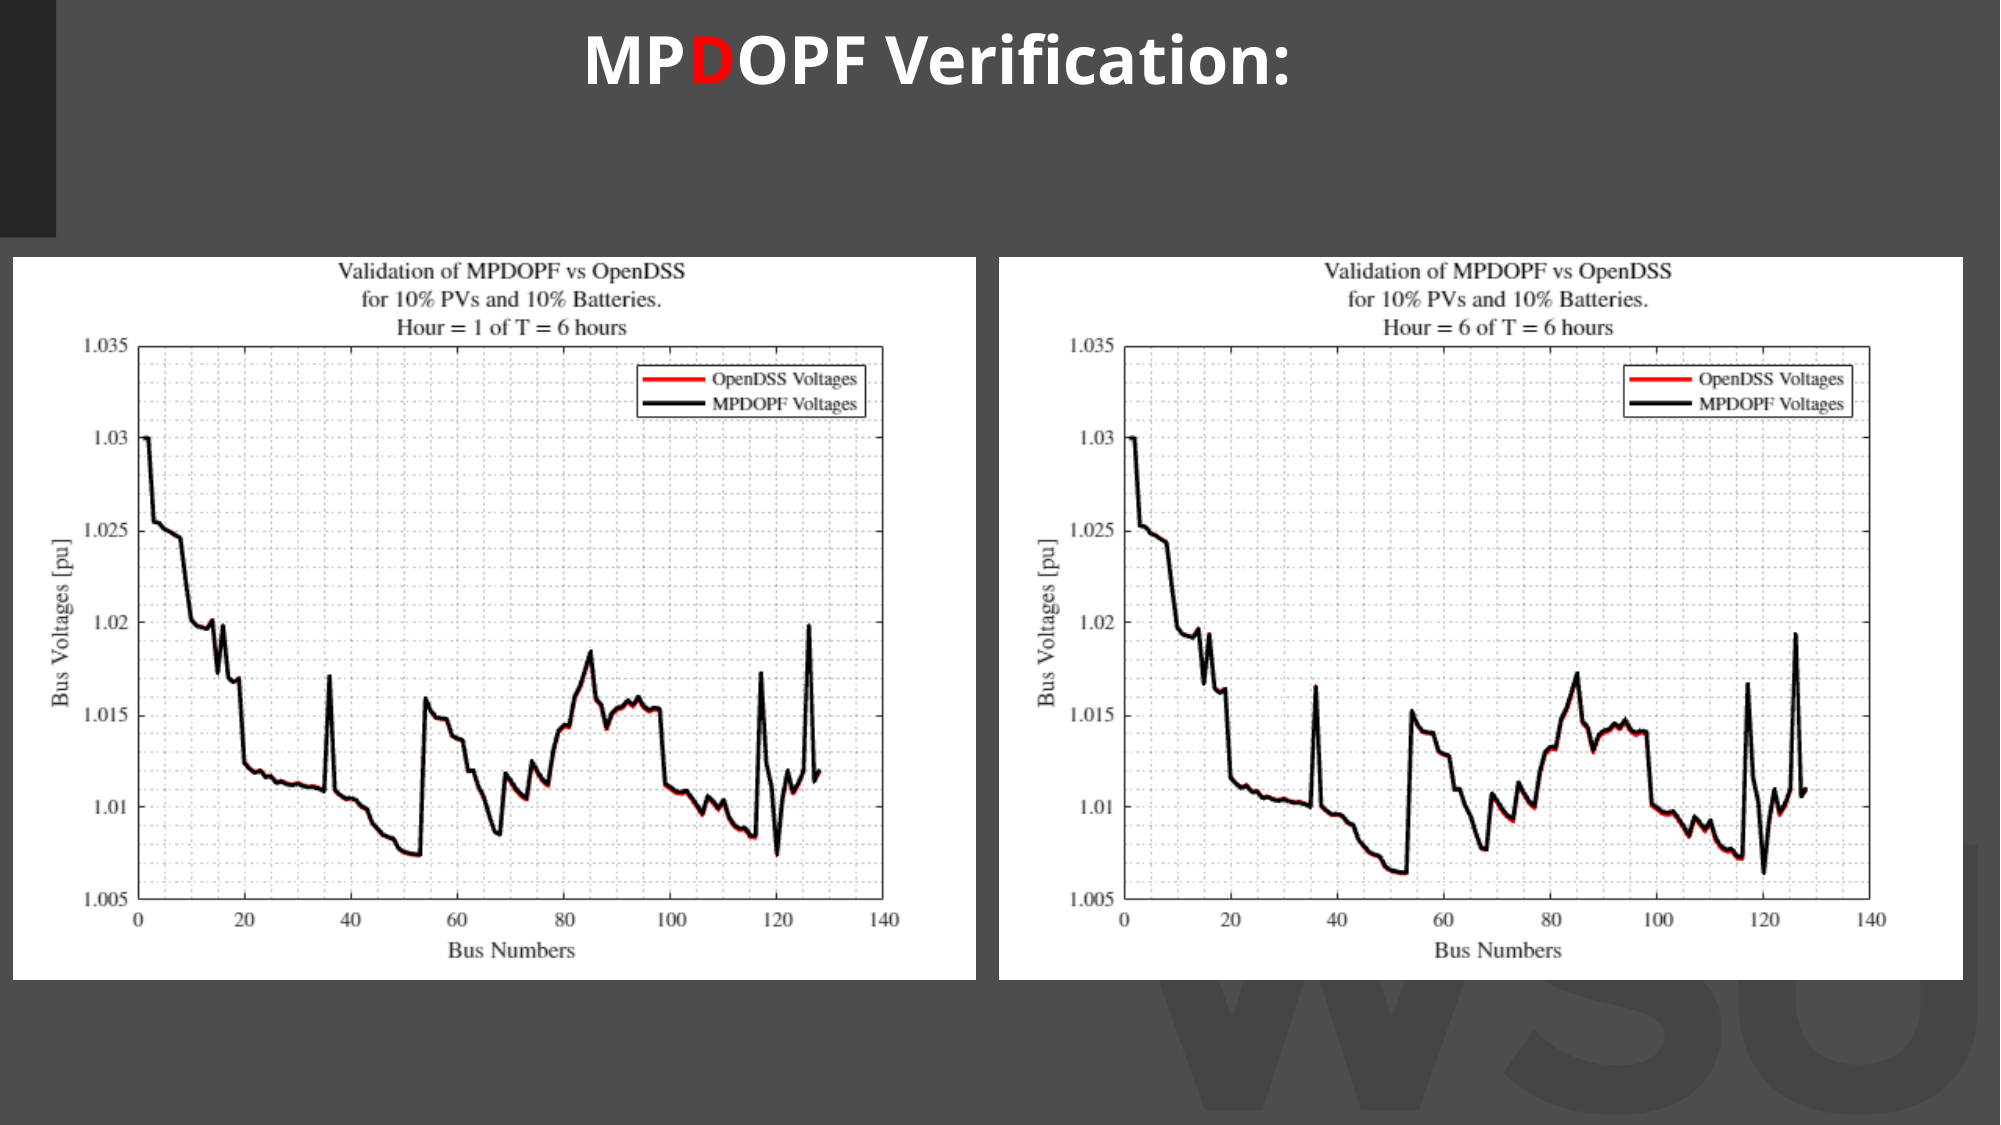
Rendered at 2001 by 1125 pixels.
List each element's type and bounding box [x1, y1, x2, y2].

picture [13, 257, 976, 980]
picture [999, 257, 1979, 1115]
